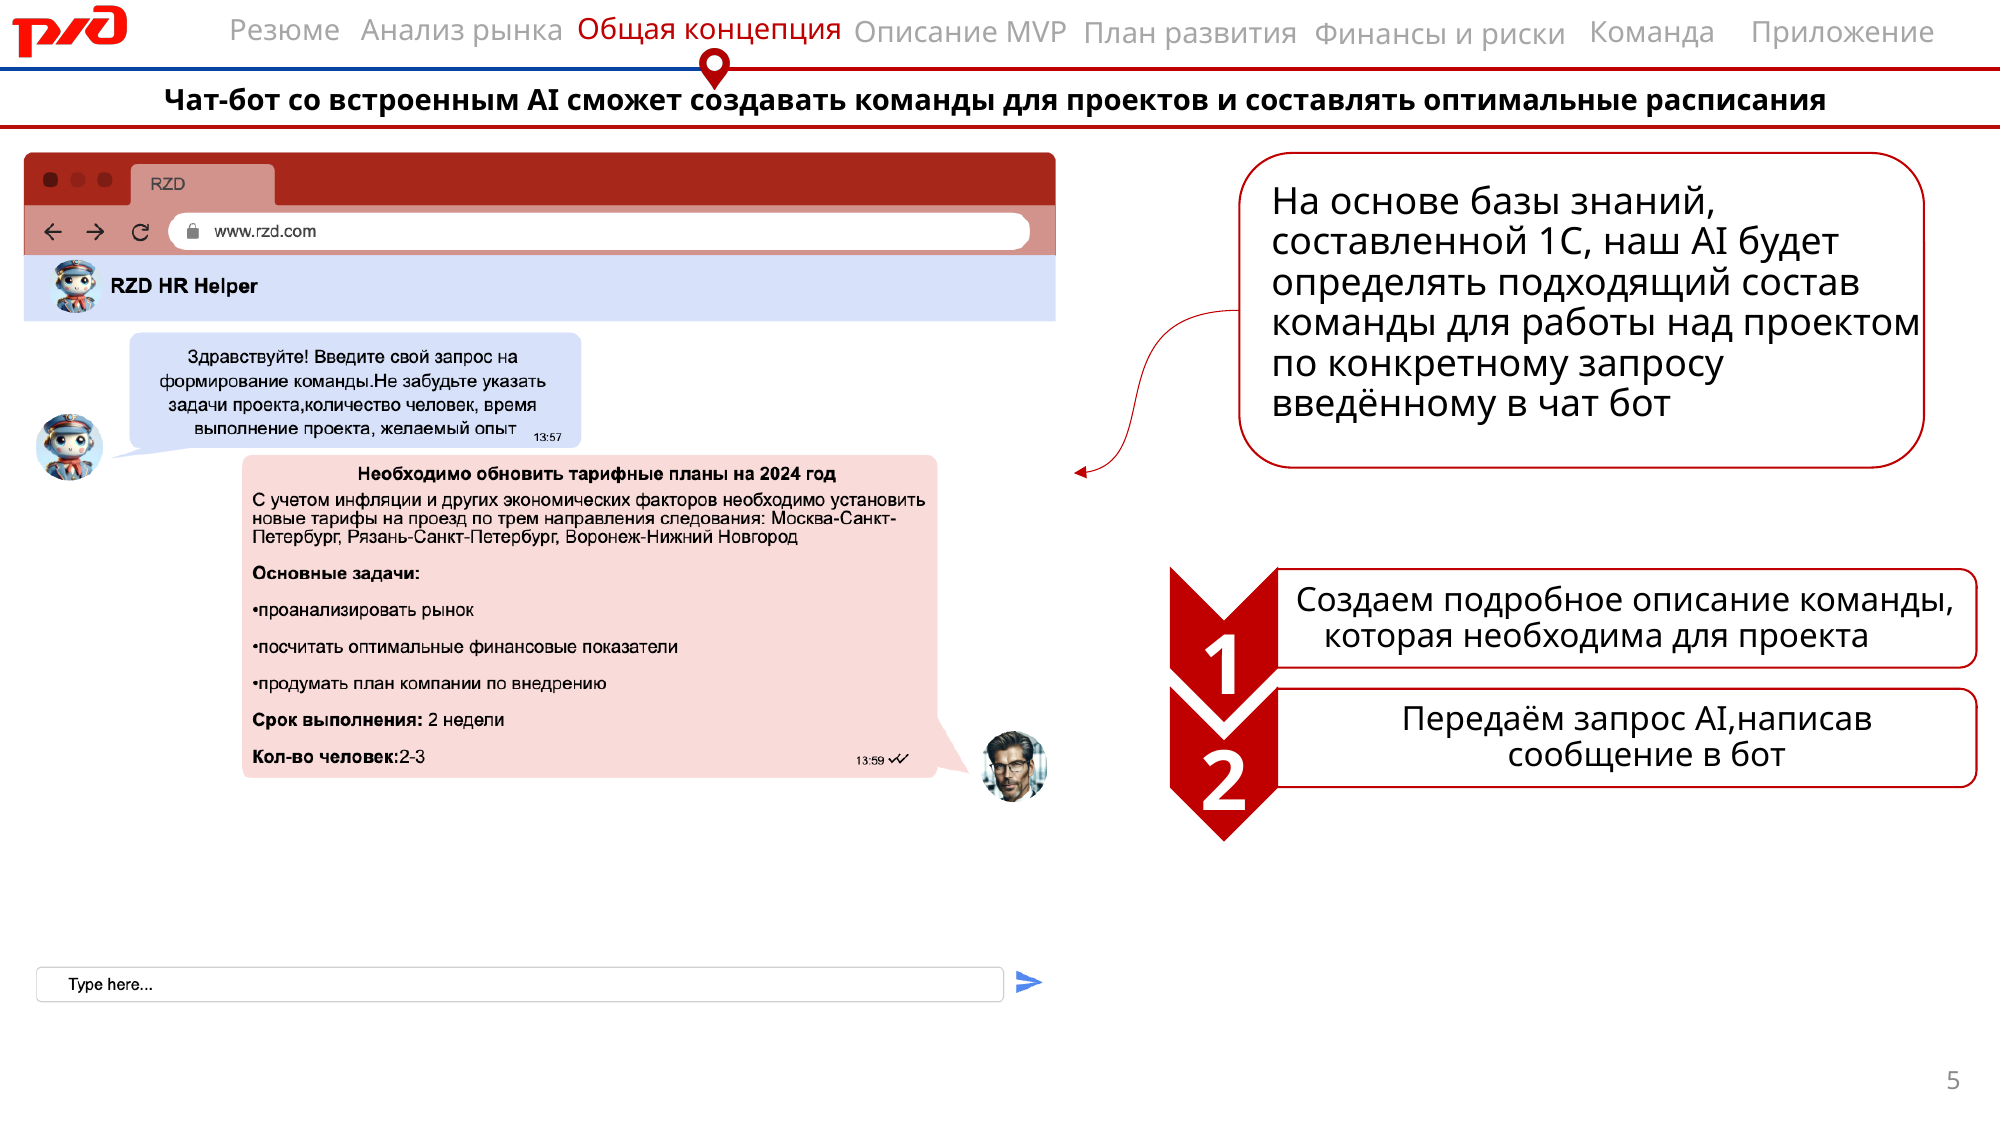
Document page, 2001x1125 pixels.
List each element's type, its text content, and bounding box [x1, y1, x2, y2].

slide_number 5 [1525, 1052, 1976, 1112]
text_box Анализ рынка [372, 3, 540, 54]
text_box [1170, 568, 1977, 841]
text_box Финансы и риски [1277, 7, 1604, 58]
list На основе базы знаний, составленной 1С, наш AI будет определять подходящий состав команды для работы над проектом по конкретному запросу введённому в чат бот [1256, 174, 1941, 447]
picture [693, 48, 736, 90]
text_box Приложение [1703, 5, 1990, 56]
picture [10, 3, 130, 59]
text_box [1073, 310, 1240, 474]
text_box Общая концепция [540, 3, 887, 54]
text_box План развития [1034, 6, 1347, 57]
text_box Команда [1553, 6, 1703, 56]
picture [23, 152, 1057, 1046]
text_box Описание MVP [798, 6, 1034, 57]
text_box [1238, 151, 1915, 469]
text_box Резюме [198, 3, 372, 54]
text_box Чат-бот со встроенным AI сможет создавать команды для проектов и составлять оптимальные расписания [149, 74, 1851, 124]
